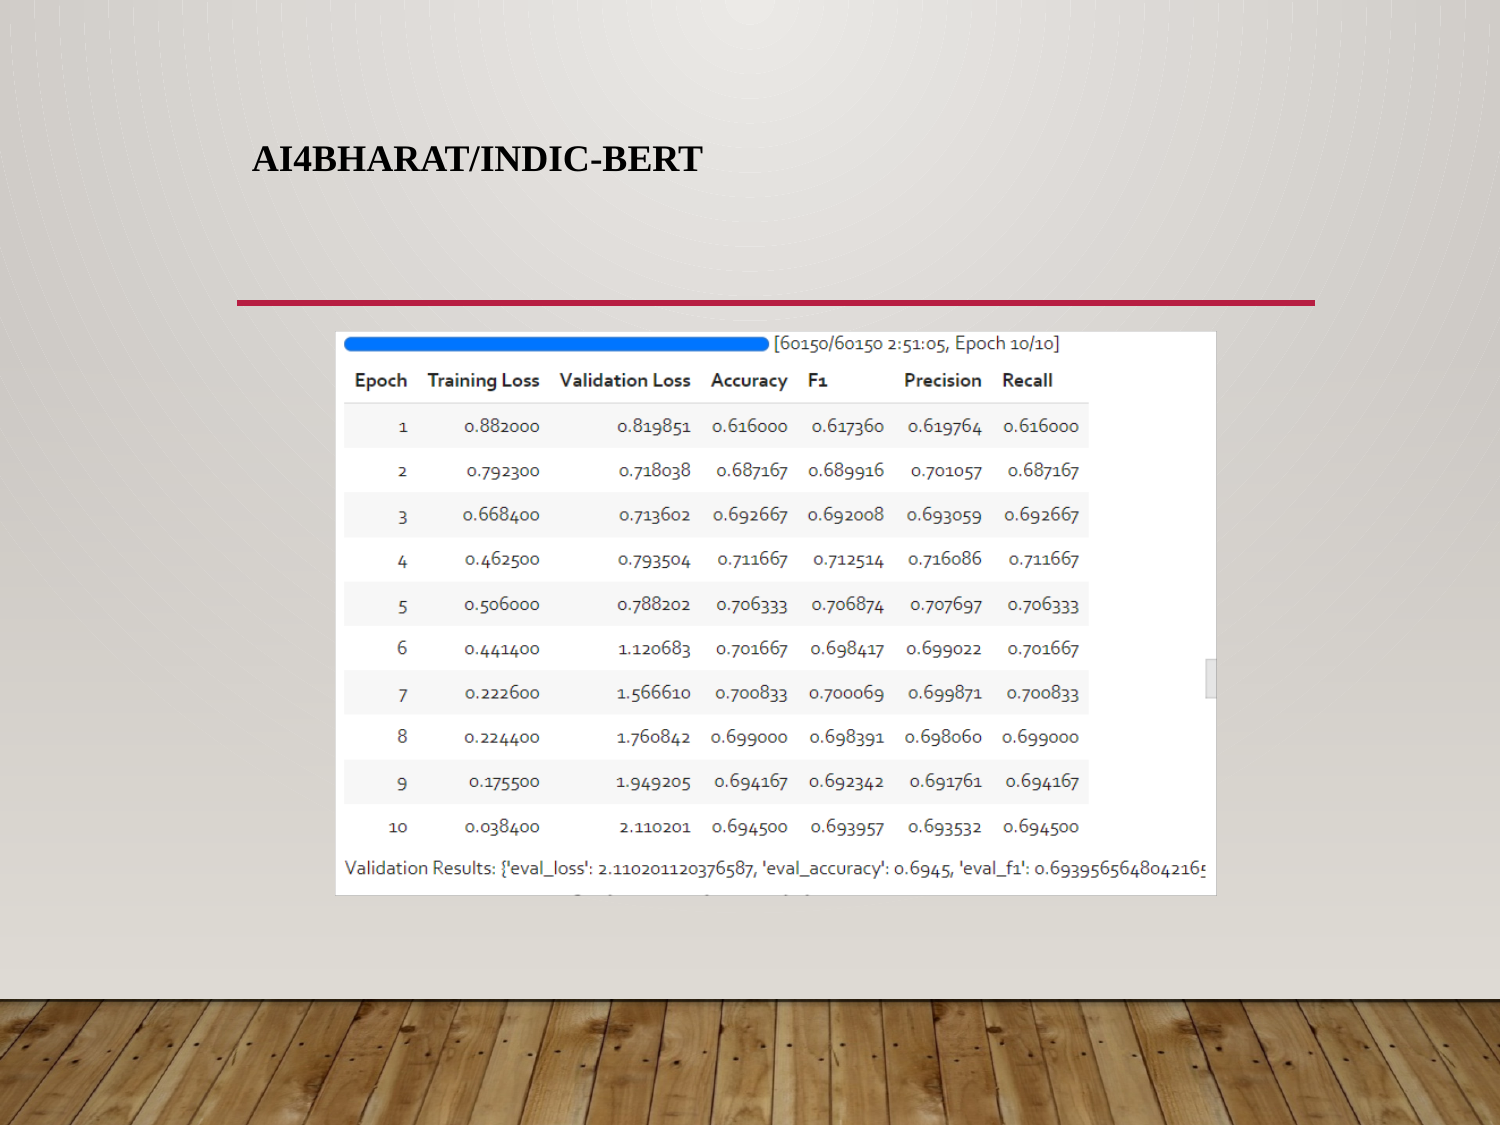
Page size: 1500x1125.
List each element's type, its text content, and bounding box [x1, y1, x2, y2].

picture [0, 999, 1500, 1125]
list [334, 330, 1218, 897]
title ai4bharat/indic-bert [236, 131, 1315, 305]
